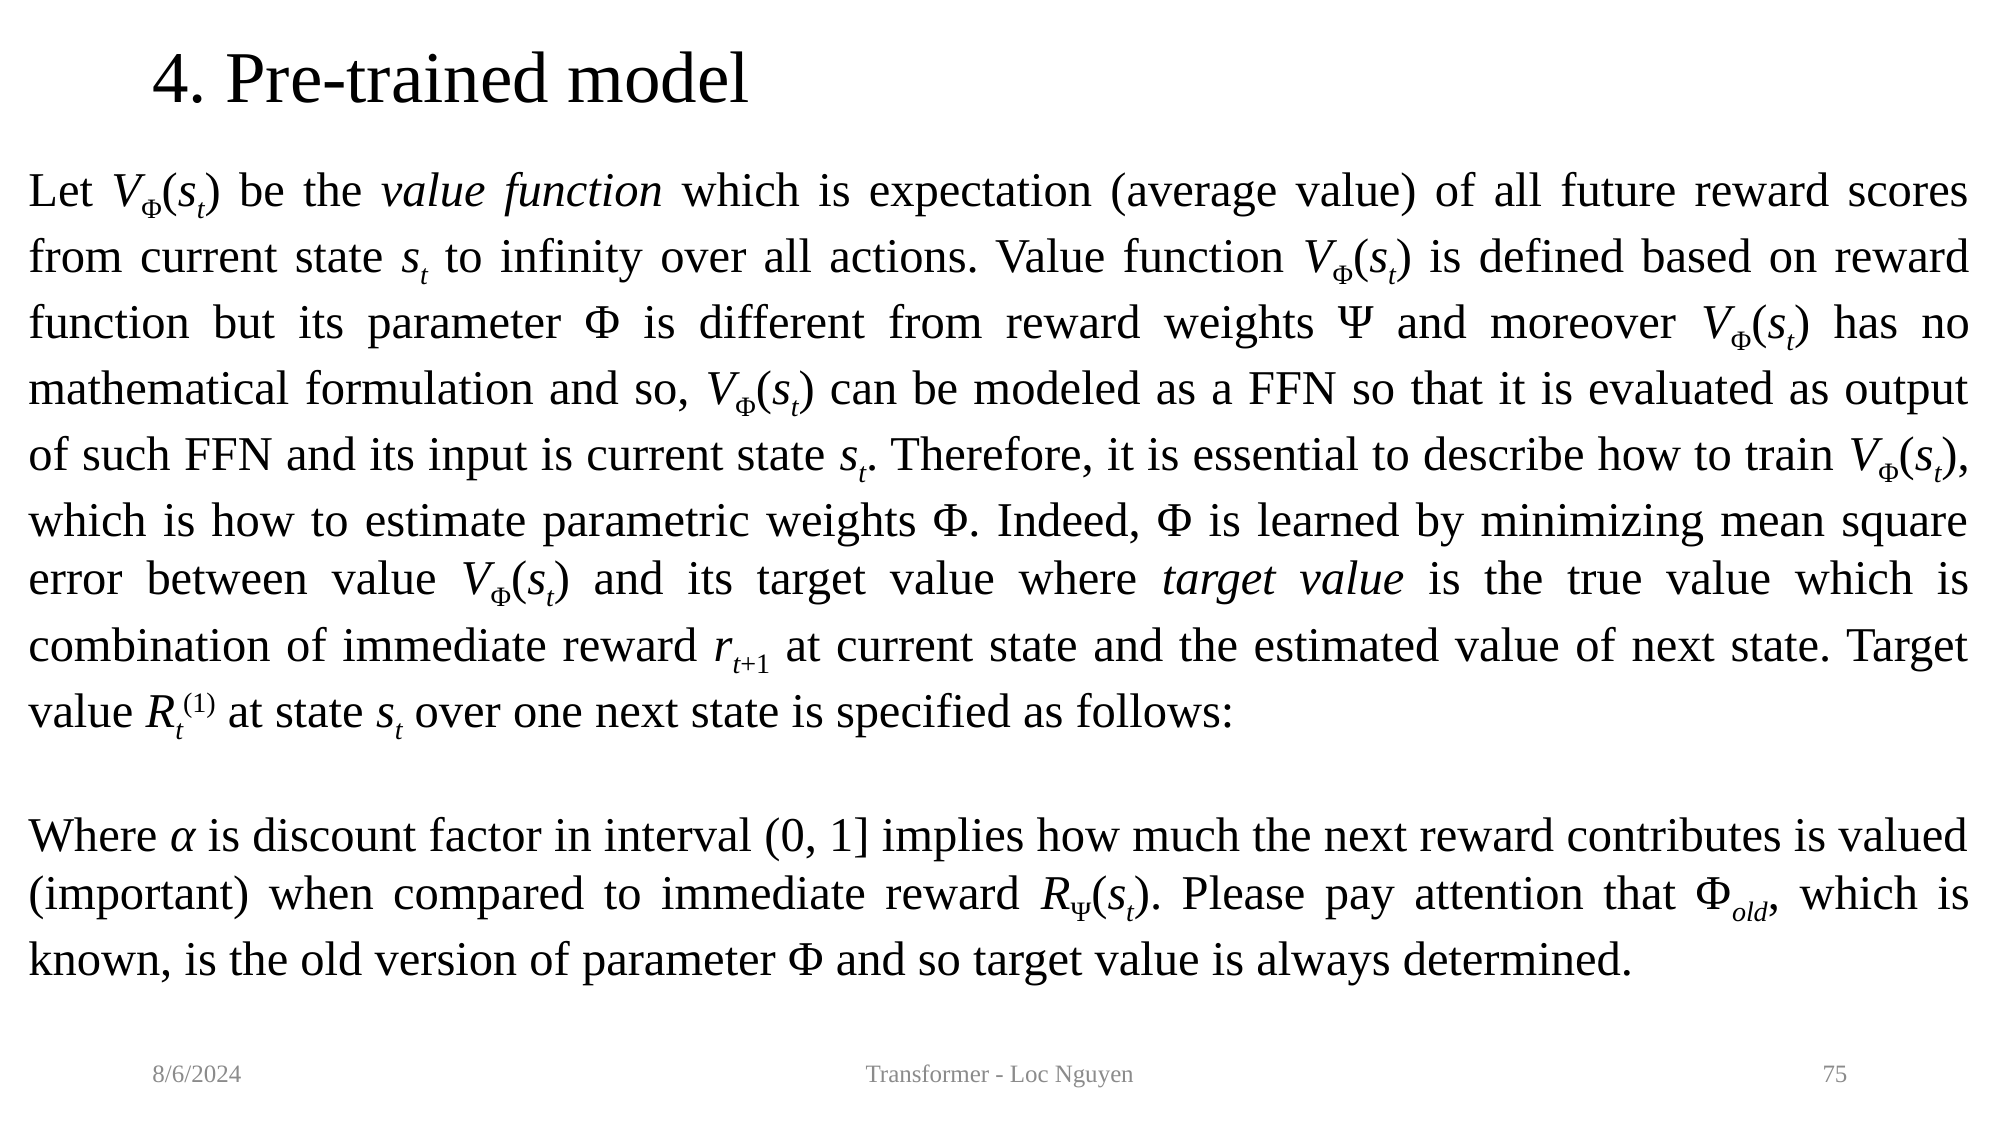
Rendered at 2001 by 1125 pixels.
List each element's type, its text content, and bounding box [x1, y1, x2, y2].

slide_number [137, 1042, 588, 1103]
footer Transformer - Loc Nguyen [662, 1042, 1338, 1103]
title 4. Pre-trained model [137, 19, 1863, 128]
slide_number 75 [1412, 1042, 1863, 1103]
